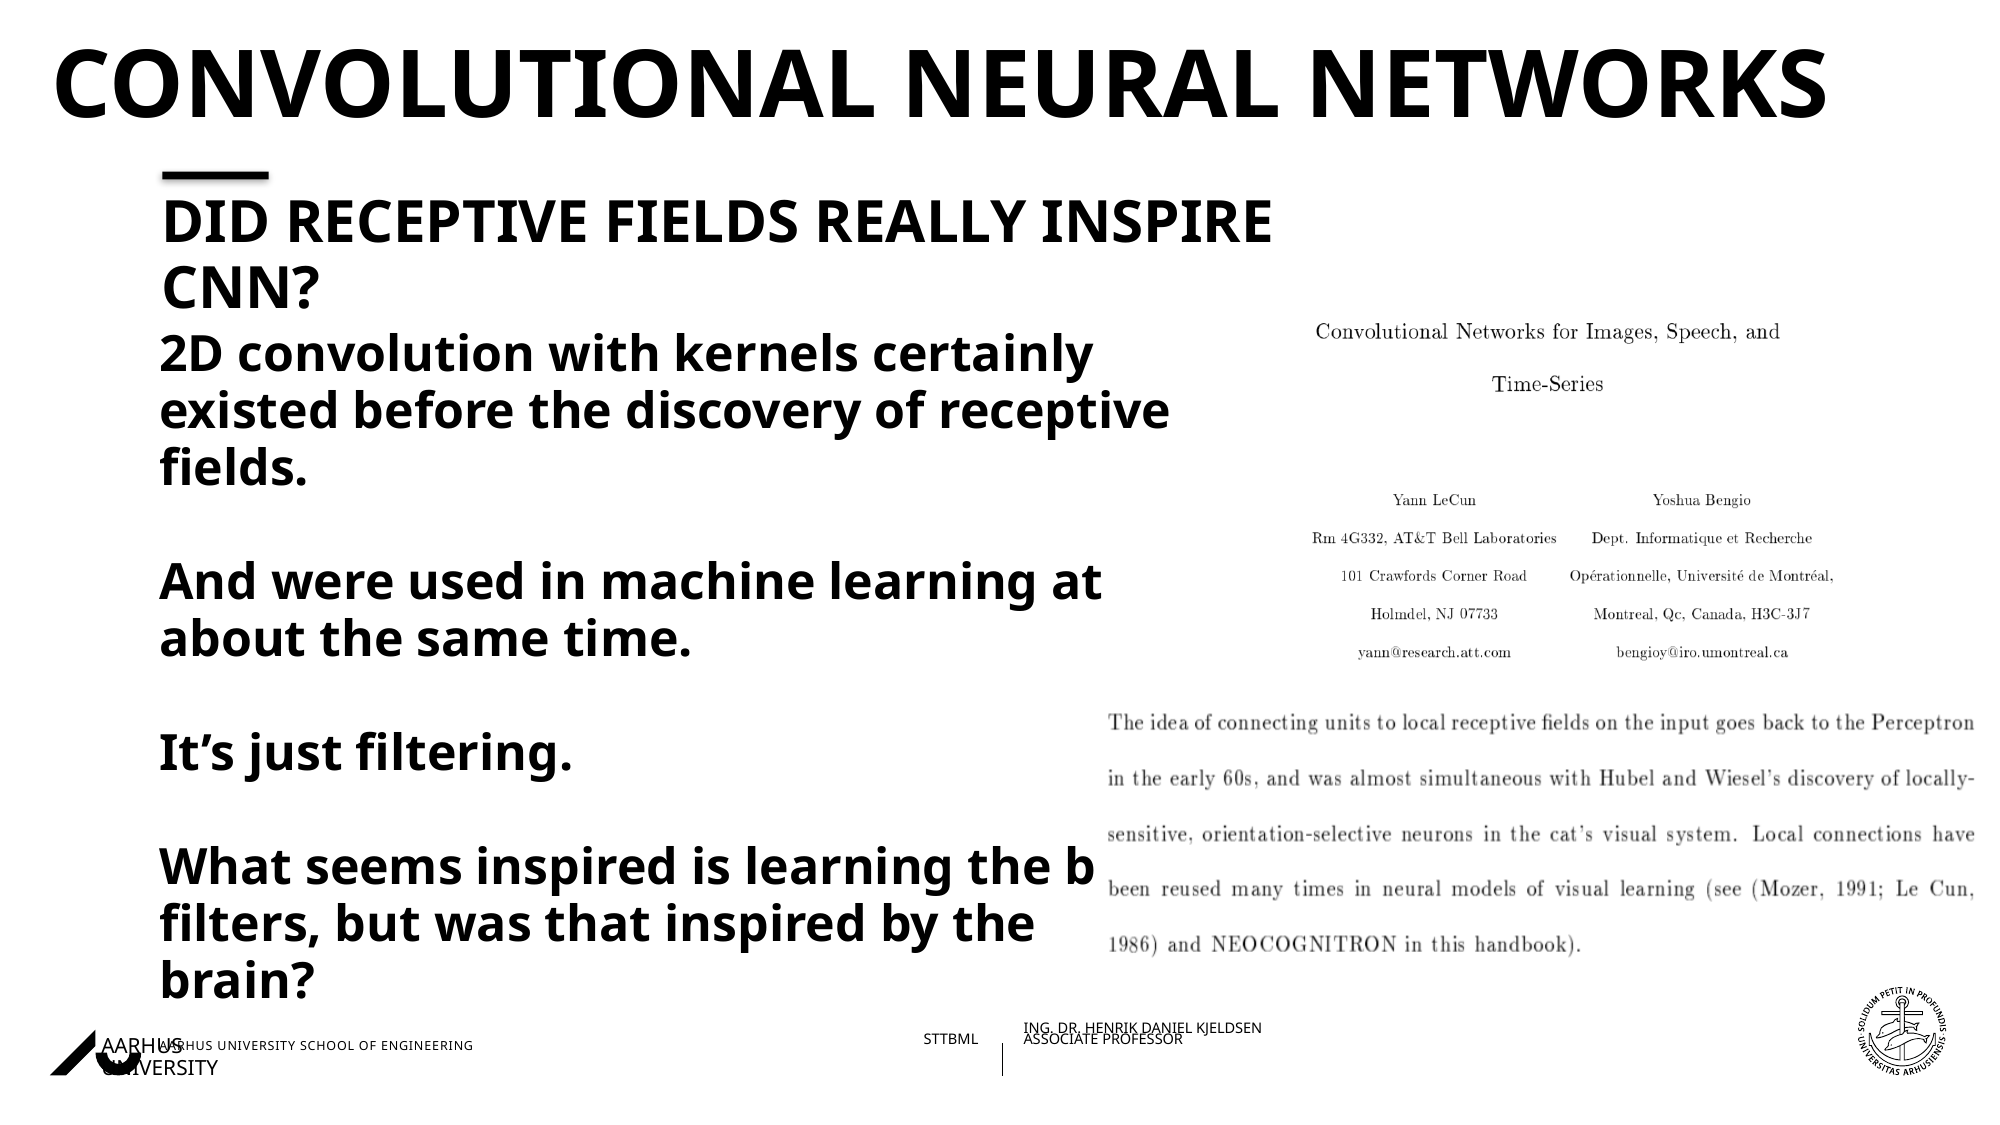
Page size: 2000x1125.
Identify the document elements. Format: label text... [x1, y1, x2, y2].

text_box 2D convolution with kernels certainly existed before the discovery of receptive fields. And were used in machine learning at about the same time. It’s just filtering. What seems inspired is learning the best filters, but was that inspired by the brain? [159, 326, 1199, 1011]
title CONVOLUTIONAL NEURAL NETWORKS [51, 37, 1948, 162]
picture [1294, 307, 1841, 678]
picture [1093, 690, 1995, 972]
text_box DID RECEPTIVE FIELDS REALLY INSPIRE CNN? [161, 189, 1366, 323]
